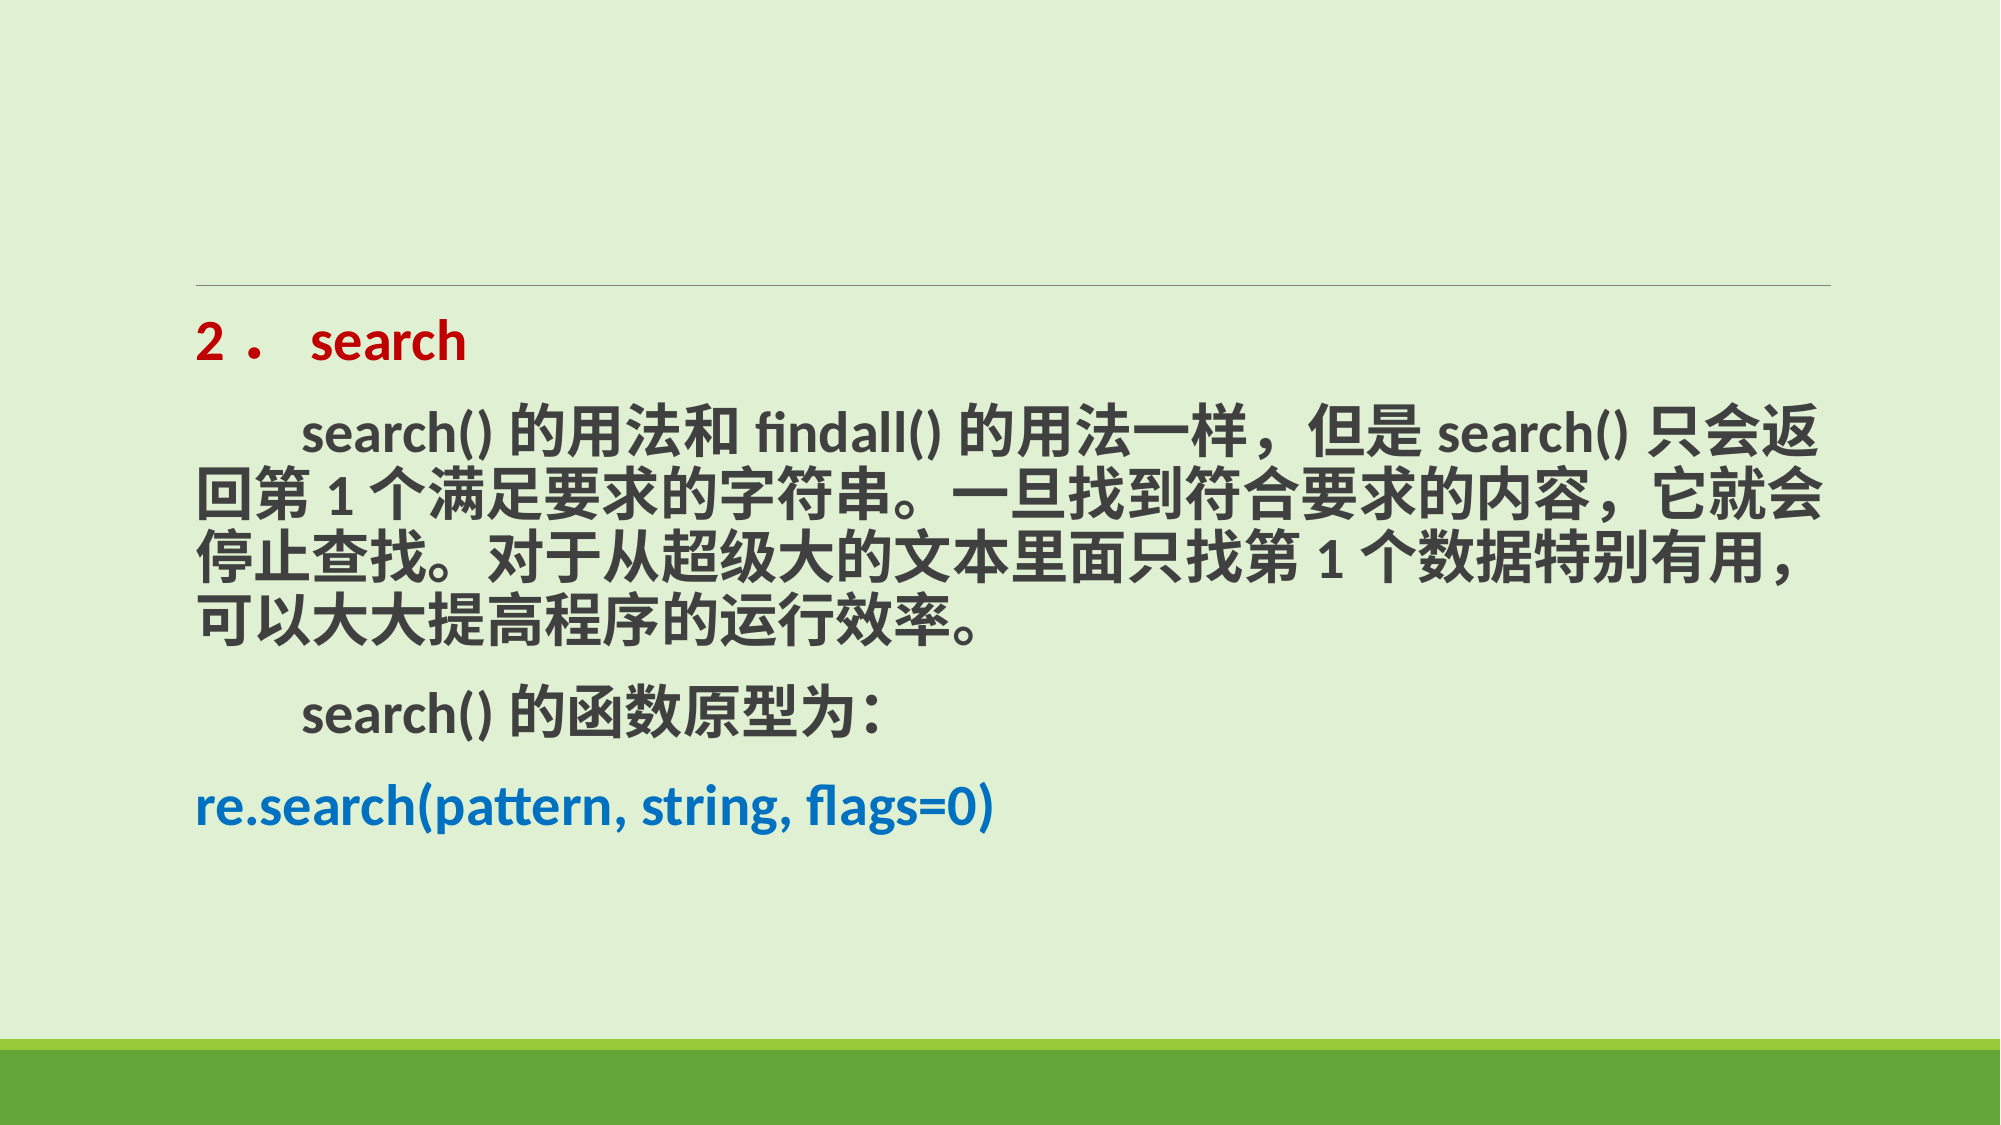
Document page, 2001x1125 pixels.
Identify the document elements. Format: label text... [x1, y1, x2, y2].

list 2．search search()的用法和findall()的用法一样，但是search()只会返回第1个满足要求的字符串。一旦找到符合要求的内容，它就会停止查找。对于从超级大的文本里面只找第1个数据特别有用，可以大大提高程序的运行效率。 search()的函数原型为： re.search(pattern, string, flags=0) [180, 302, 1830, 963]
